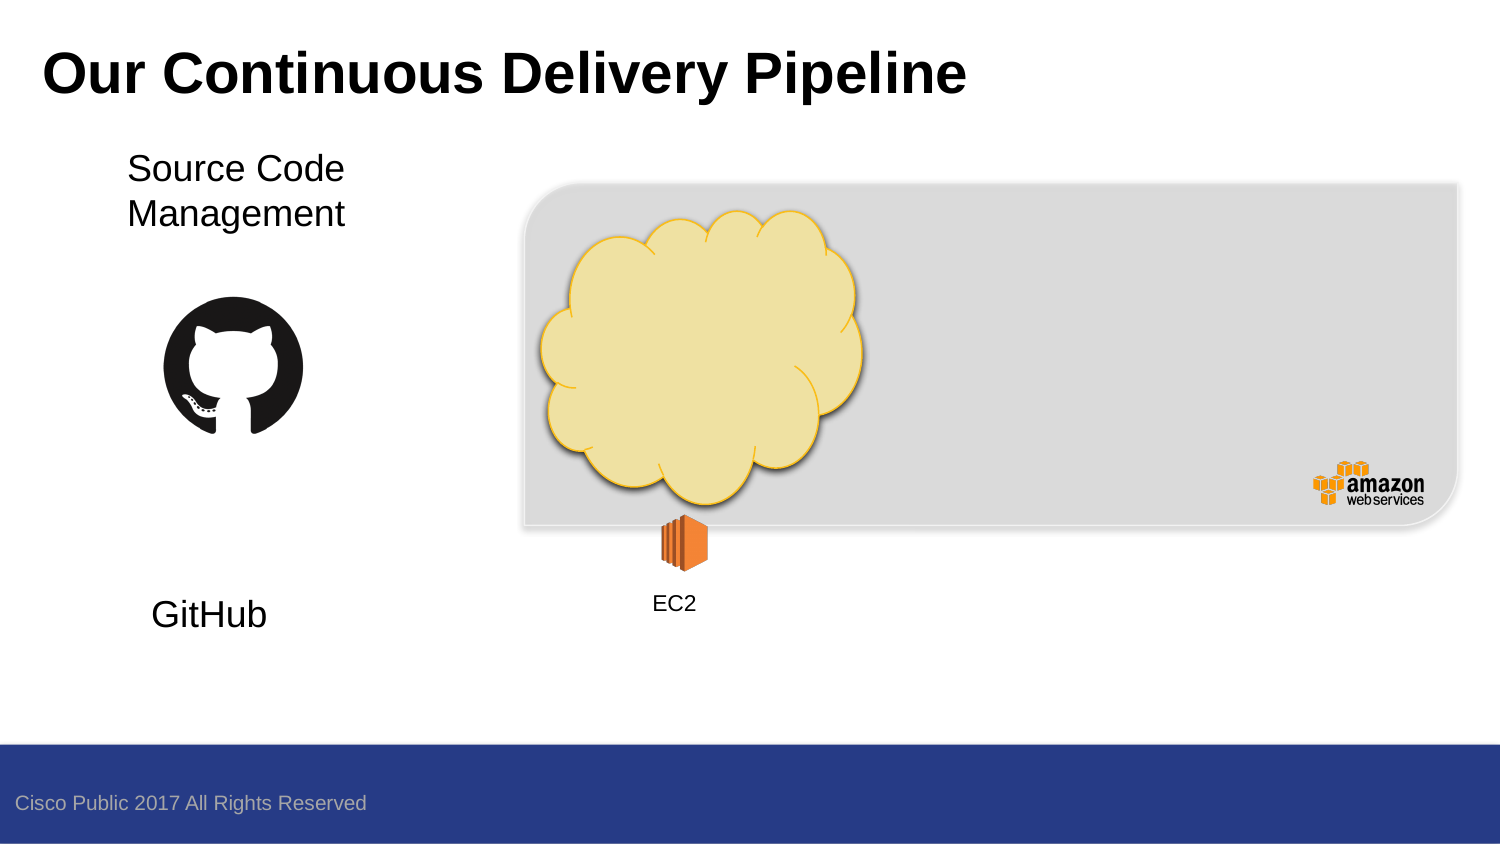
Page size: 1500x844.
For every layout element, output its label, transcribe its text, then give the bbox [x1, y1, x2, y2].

text_box [523, 181, 1459, 527]
picture [0, 238, 485, 491]
text_box EC2 [637, 581, 712, 624]
text_box GitHub [136, 582, 283, 643]
text_box [540, 210, 863, 506]
picture [1312, 461, 1424, 505]
text_box Source Code Management [112, 136, 361, 237]
title Our Continuous Delivery Pipeline [27, 32, 1382, 107]
picture [661, 513, 708, 572]
